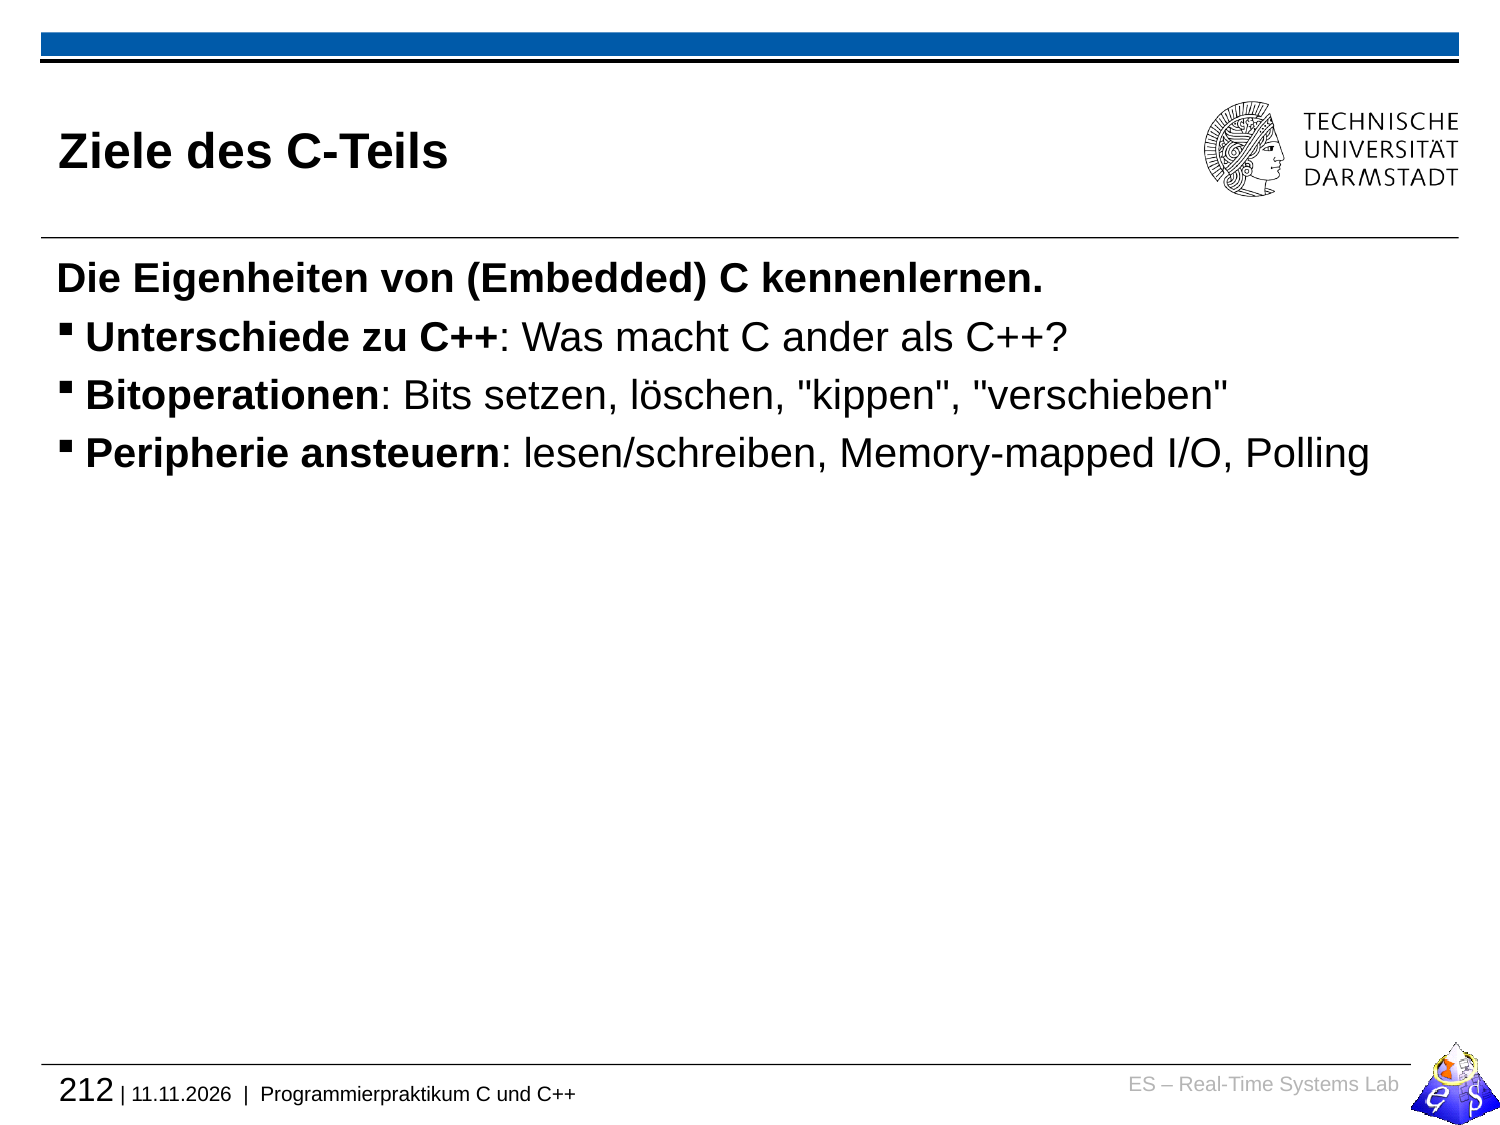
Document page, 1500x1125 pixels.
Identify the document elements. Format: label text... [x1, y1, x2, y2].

title Ziele des C-Teils [58, 80, 1187, 218]
list Die Eigenheiten von (Embedded) C kennenlernen. Unterschiede zu C++: Was macht C ander als C++? Bitoperationen: Bits setzen, löschen, "kippen", "verschieben" Peripherie ansteuern: lesen/schreiben, Memory-mapped I/O, Polling [41, 243, 1459, 1059]
picture [1411, 1041, 1500, 1125]
picture [1187, 84, 1483, 214]
